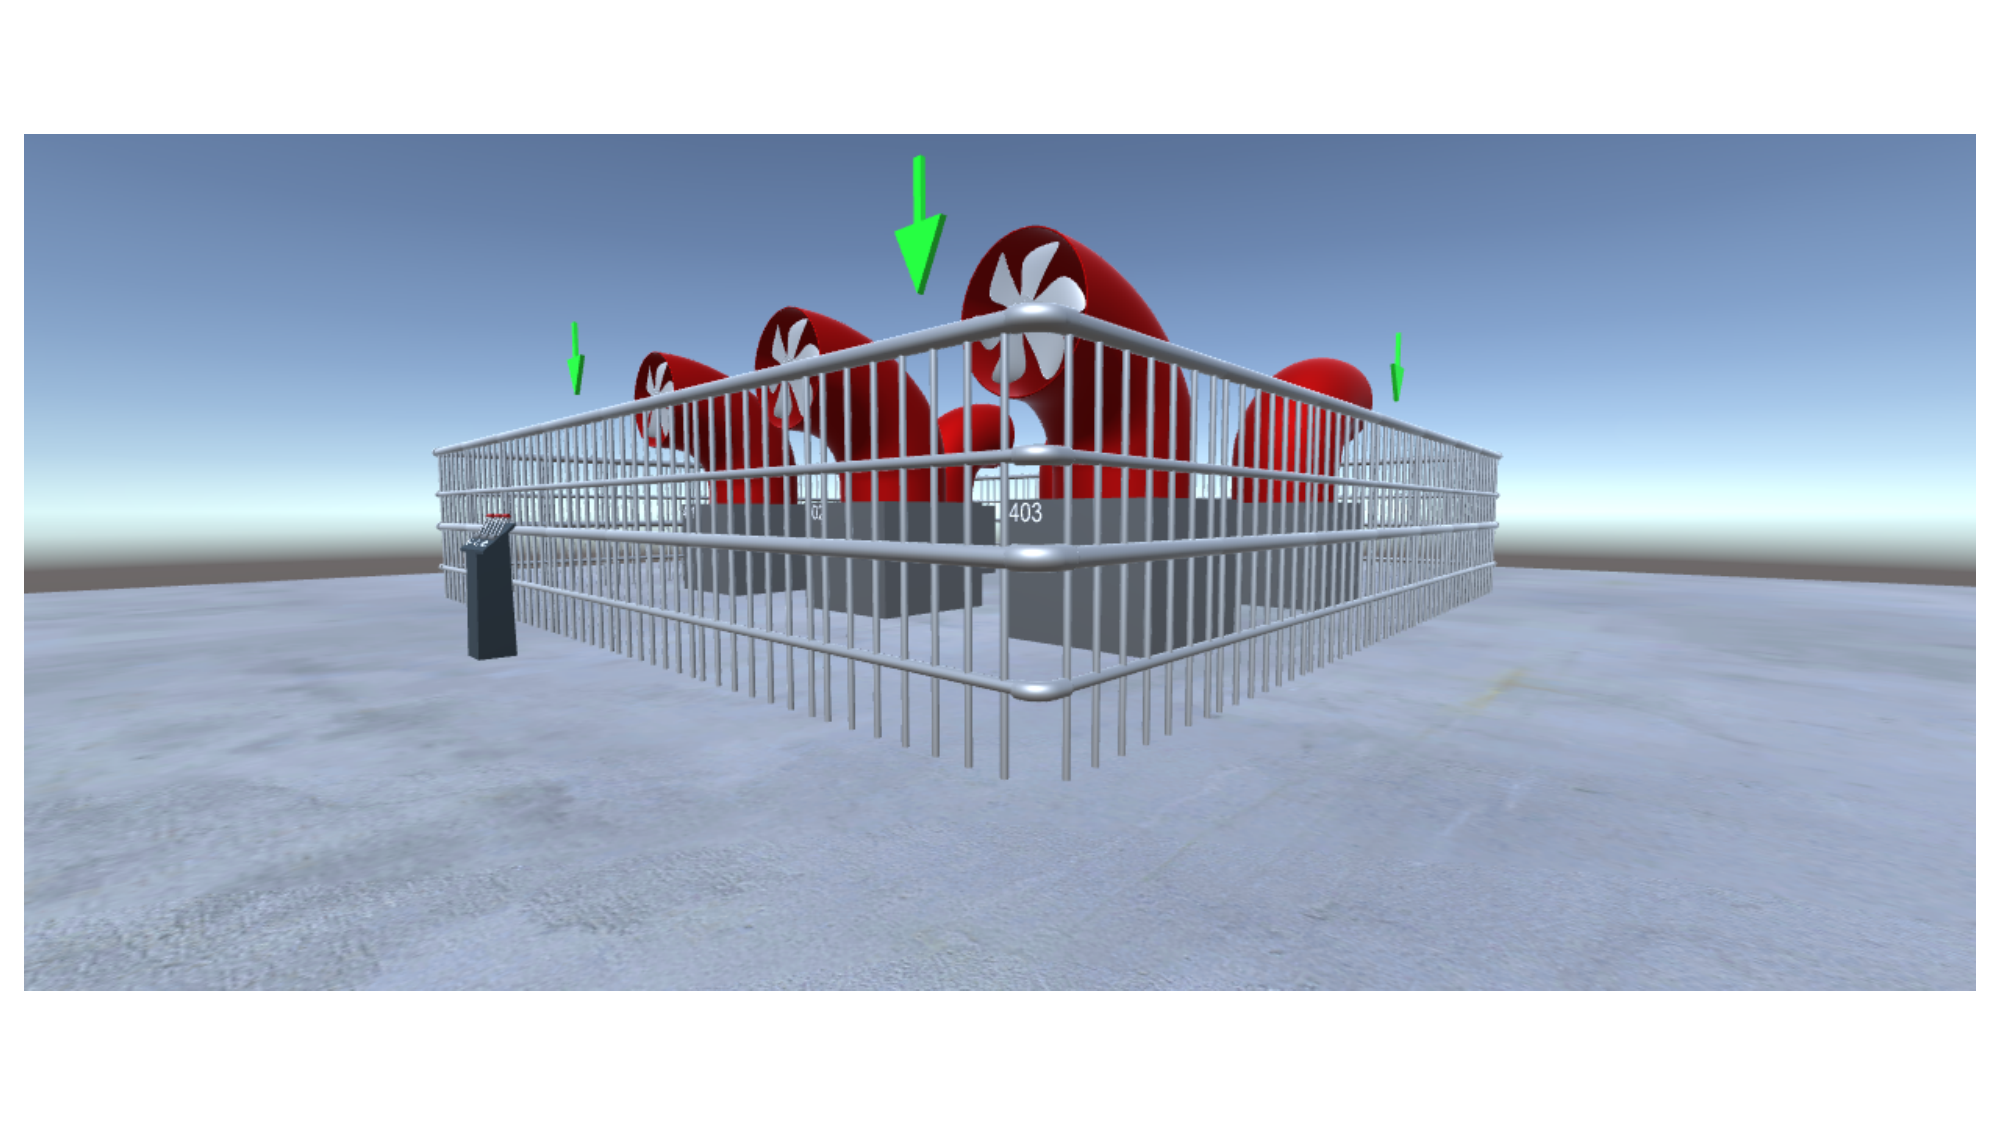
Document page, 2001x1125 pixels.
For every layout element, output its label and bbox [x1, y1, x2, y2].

picture [24, 134, 1976, 991]
